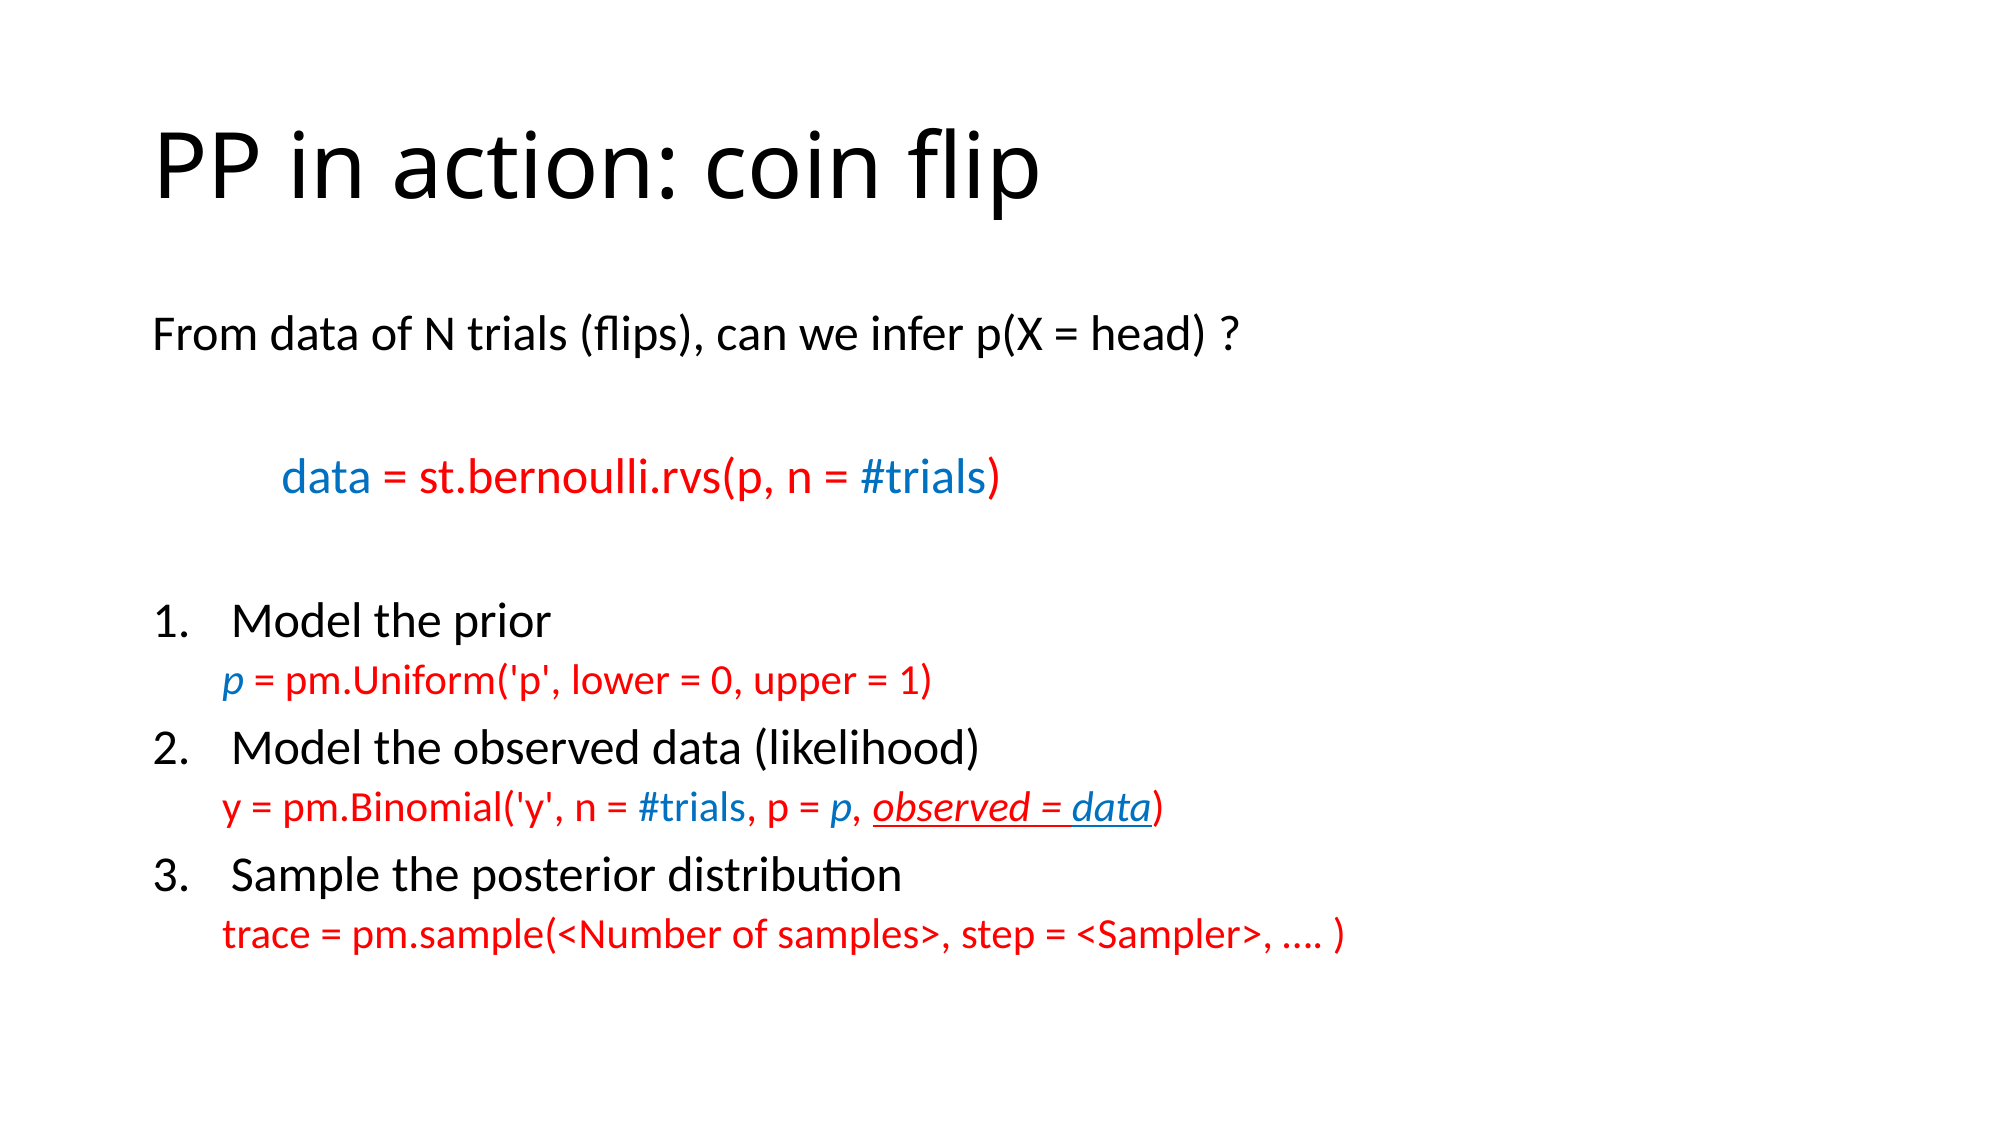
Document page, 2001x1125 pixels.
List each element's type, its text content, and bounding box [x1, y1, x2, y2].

title PP in action: coin flip [137, 59, 1863, 278]
list From data of N trials (flips), can we infer p(X = head) ? data = st.bernoulli.rvs(p, n = #trials) Model the prior p = pm.Uniform('p', lower = 0, upper = 1) Model the observed data (likelihood) y = pm.Binomial('y', n = #trials, p = p, observed = data) Sample the posterior distribution trace = pm.sample(<Number of samples>, step = <Sampler>, …. ) [137, 299, 1863, 1014]
